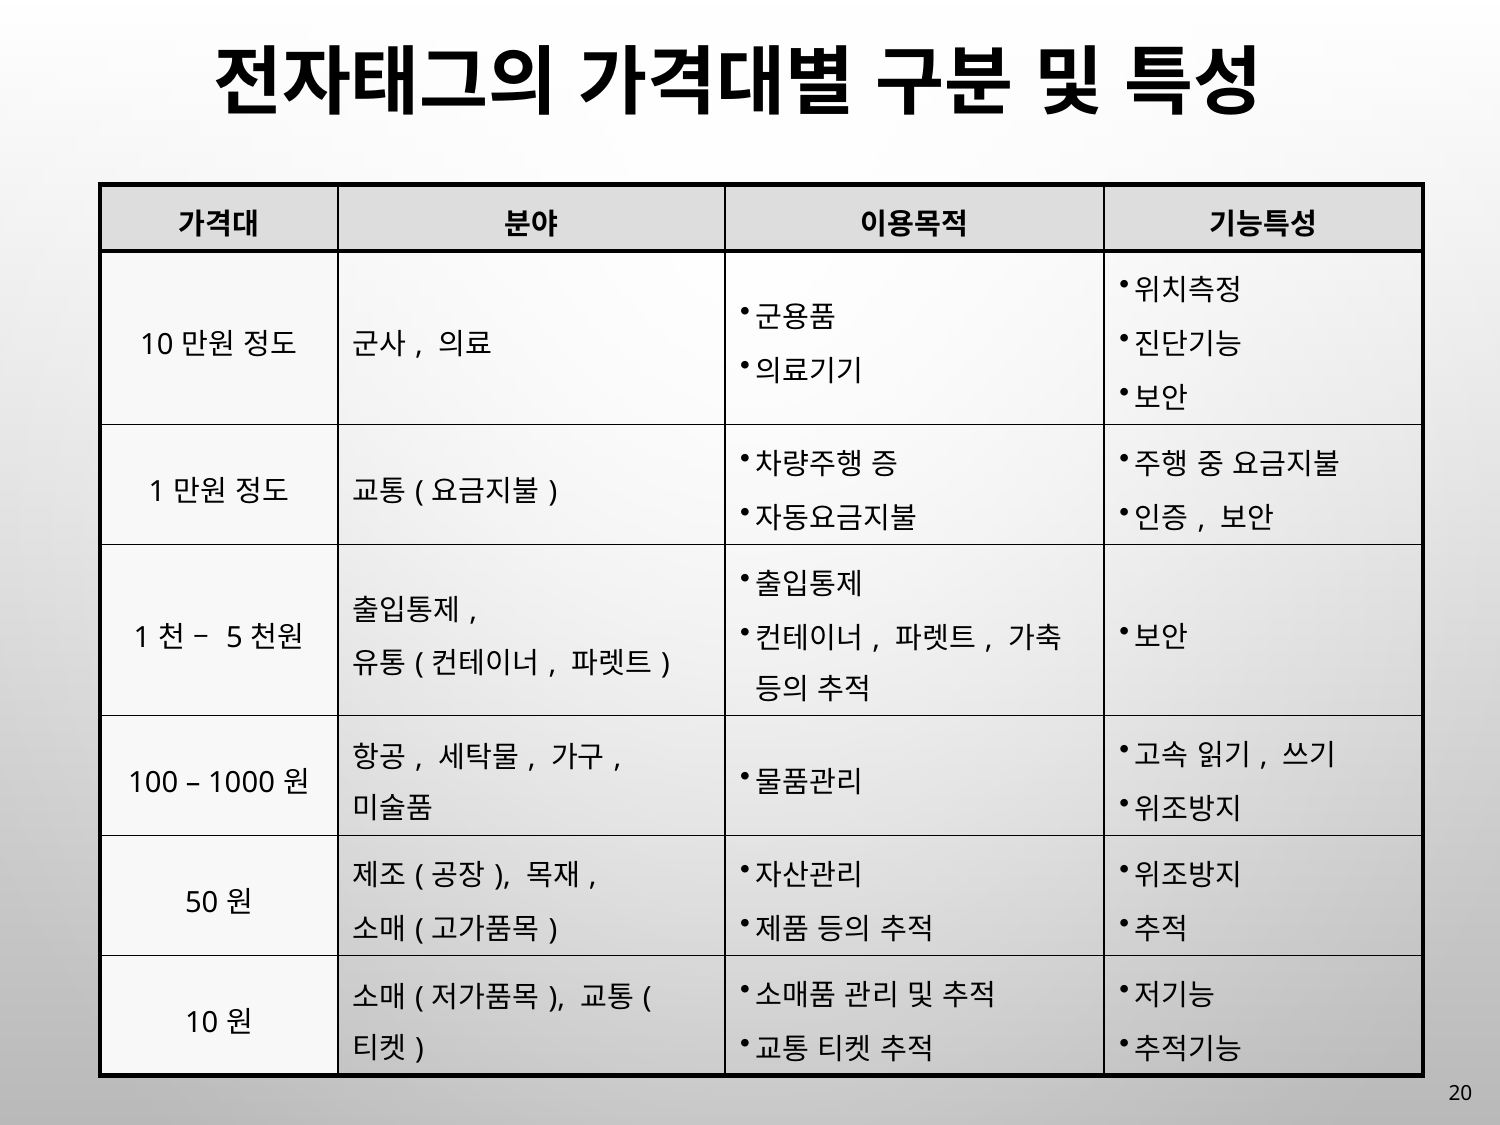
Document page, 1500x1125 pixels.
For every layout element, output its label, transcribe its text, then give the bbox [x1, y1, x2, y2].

table_cell 출입통제 컨테이너, 파렛트, 가축 등의 추적 [726, 545, 1103, 715]
table_header 기능특성 [1105, 187, 1421, 249]
table_cell 1만원 정도 [102, 425, 337, 544]
table_cell 차량주행 증 자동요금지불 [726, 425, 1103, 544]
table_cell 고속 읽기, 쓰기 위조방지 [1105, 716, 1421, 835]
table_cell 보안 [1105, 545, 1421, 715]
picture [0, 0, 1500, 1125]
table_cell 위조방지 추적 [1105, 836, 1421, 955]
table_cell 자산관리 제품 등의 추적 [726, 836, 1103, 955]
table_cell 10원 [102, 956, 337, 1073]
table_cell 물품관리 [726, 716, 1103, 835]
table_cell 군용품 의료기기 [726, 253, 1103, 424]
table_cell 위치측정 진단기능 보안 [1105, 253, 1421, 424]
table_cell 1천 – 5천원 [102, 545, 337, 715]
table_cell 저기능 추적기능 [1105, 956, 1421, 1073]
title 전자태그의 가격대별 구분 및 특성 [53, 18, 1424, 151]
table_cell 출입통제, 유통(컨테이너, 파렛트) [339, 545, 724, 715]
table_cell 주행 중 요금지불 인증, 보안 [1105, 425, 1421, 544]
table_cell 제조(공장), 목재, 소매(고가품목) [339, 836, 724, 955]
table_header 분야 [339, 187, 724, 249]
table_header 이용목적 [726, 187, 1103, 249]
table_header 가격대 [102, 187, 337, 249]
table_cell 100 – 1000원 [102, 716, 337, 835]
table_cell 소매(저가품목), 교통(티켓) [339, 956, 724, 1073]
table_cell 소매품 관리 및 추적 교통 티켓 추적 [726, 956, 1103, 1073]
table_cell 교통(요금지불) [339, 425, 724, 544]
table_cell 군사, 의료 [339, 253, 724, 424]
table_cell 50원 [102, 836, 337, 955]
table_cell 10만원 정도 [102, 253, 337, 424]
table_cell 항공, 세탁물, 가구, 미술품 [339, 716, 724, 835]
slide_number 20 [1393, 1063, 1488, 1124]
